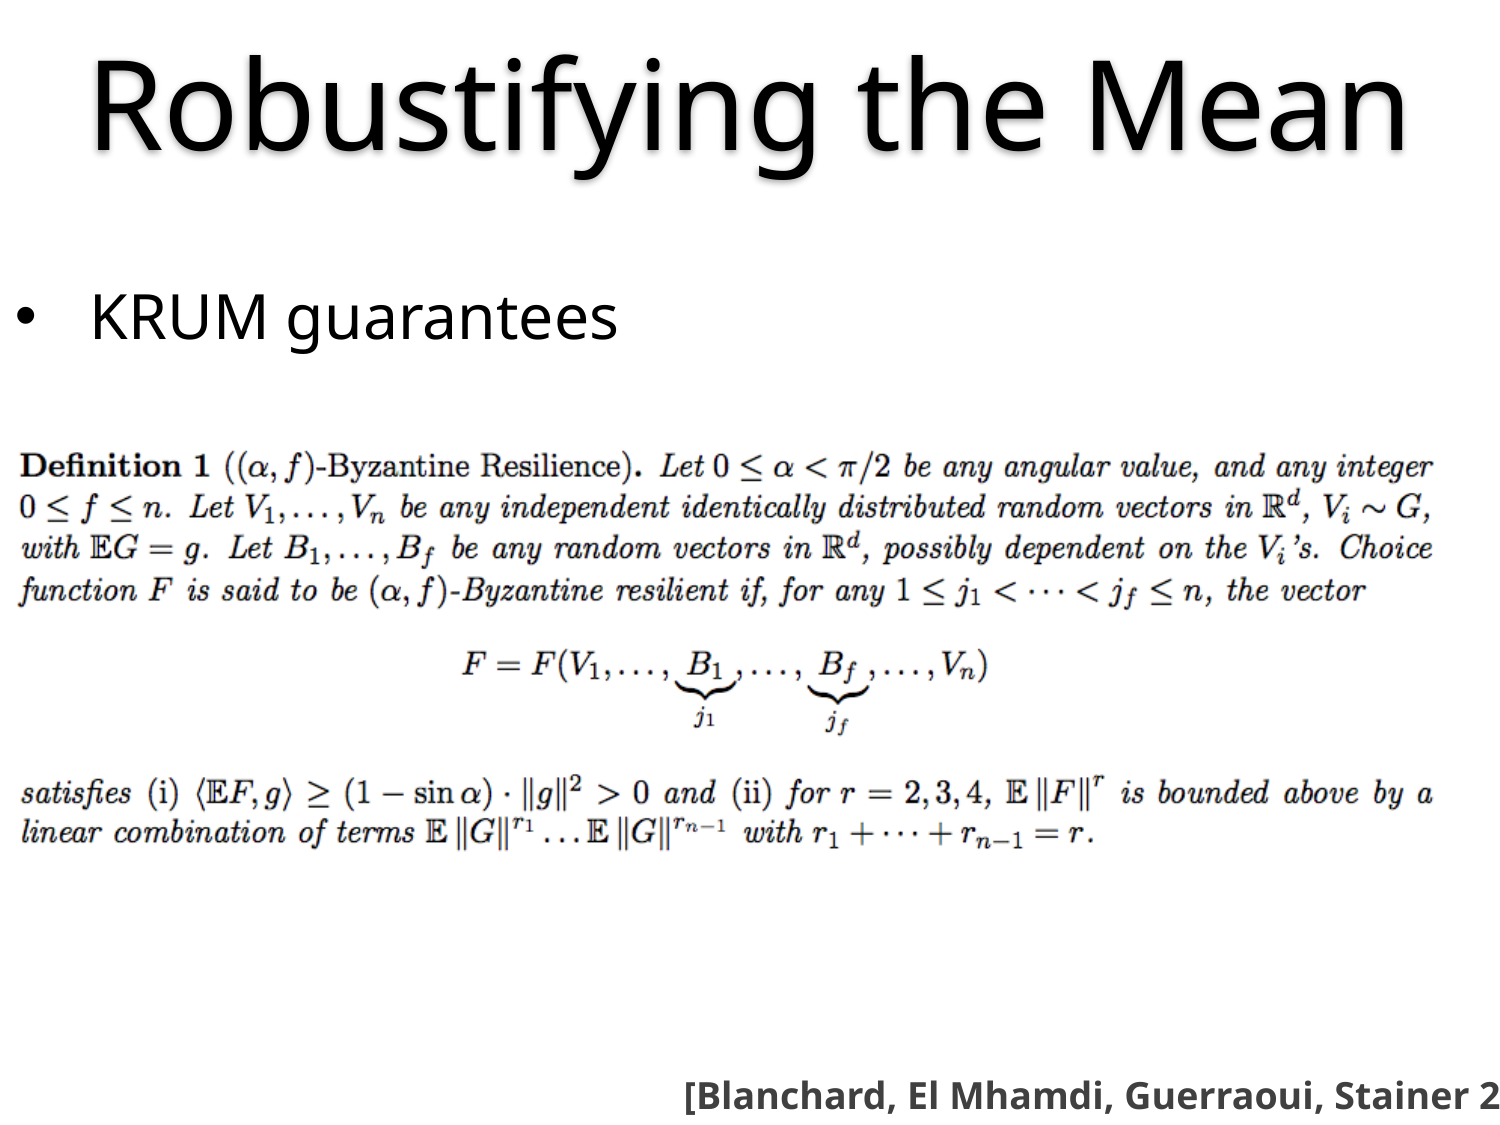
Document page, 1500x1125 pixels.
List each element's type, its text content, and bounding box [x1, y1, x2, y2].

text_box Robustifying the Mean [0, 0, 1500, 201]
picture [0, 436, 1500, 894]
text_box [Blanchard, El Mhamdi, Guerraoui, Stainer 2017] [668, 1064, 1500, 1125]
text_box KRUM guarantees [0, 270, 1500, 435]
